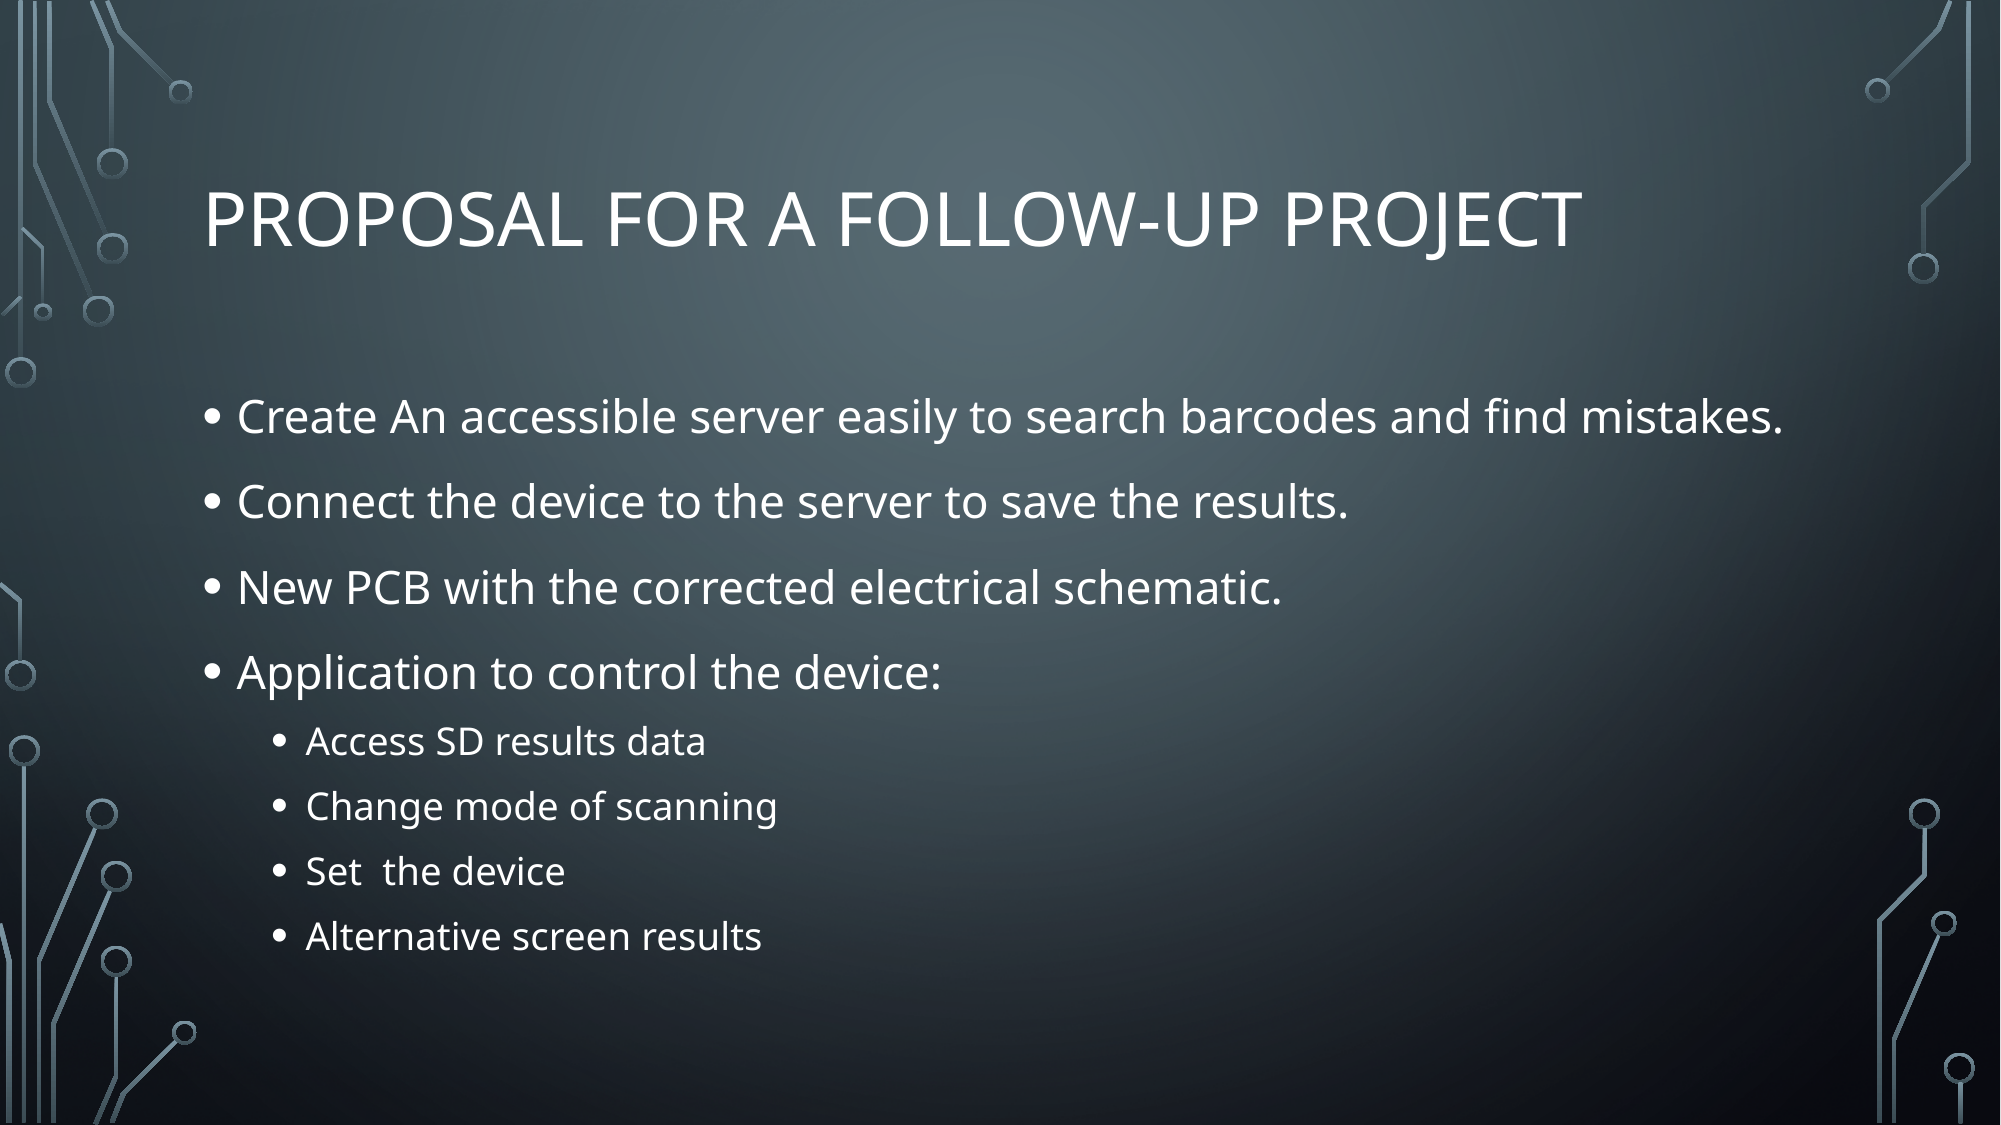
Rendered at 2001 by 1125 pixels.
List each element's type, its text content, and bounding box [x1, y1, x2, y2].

list Create An accessible server easily to search barcodes and find mistakes. Connect the device to the server to save the results. New PCB with the corrected electrical schematic. Application to control the device: Access SD results data Change mode of scanning Set the device Alternative screen results [187, 369, 1813, 1038]
title Proposal for a follow-up project [187, 101, 1813, 344]
